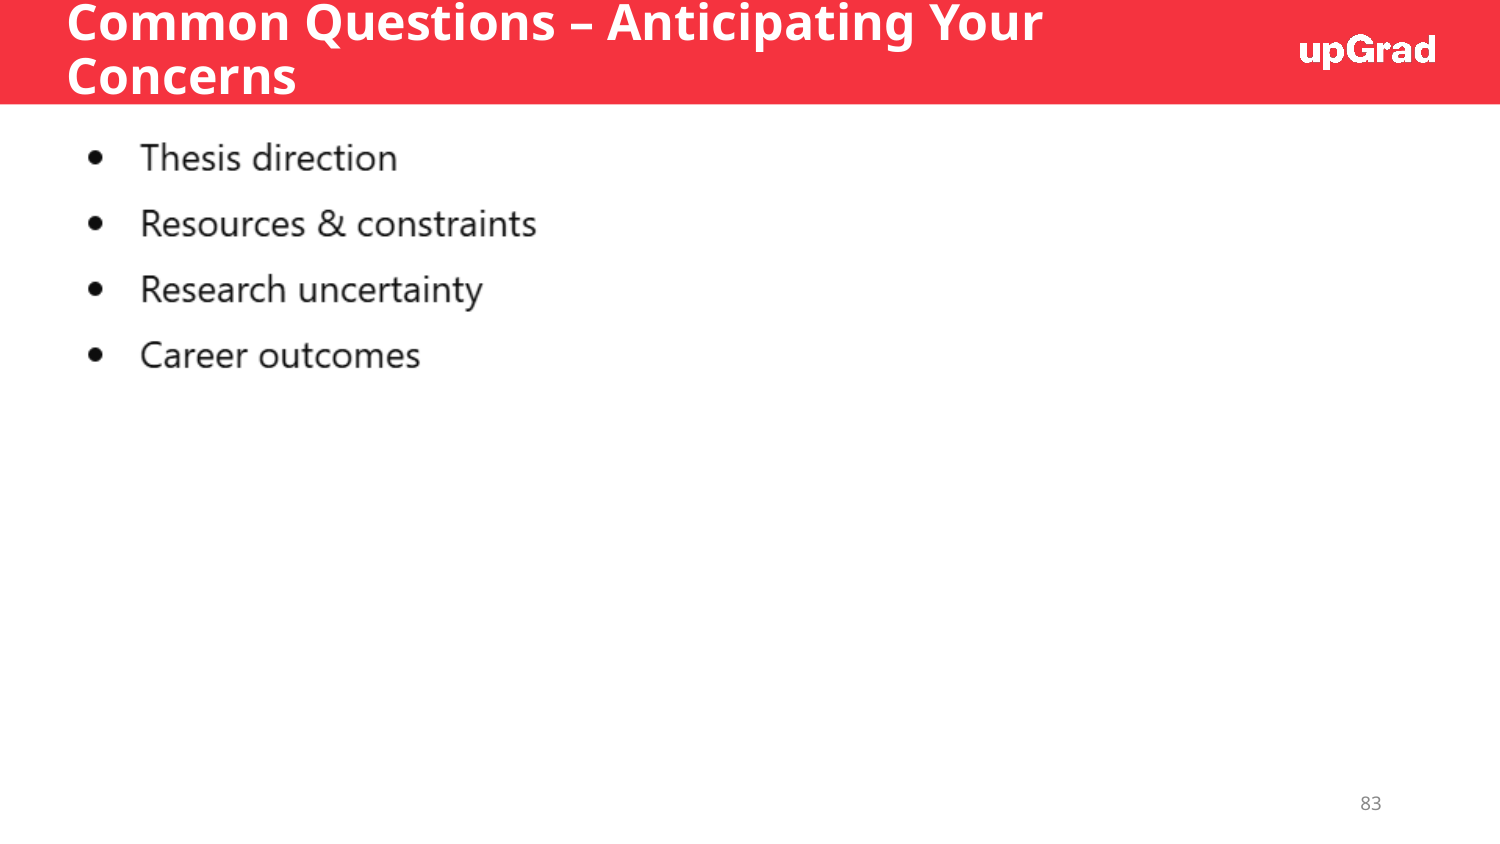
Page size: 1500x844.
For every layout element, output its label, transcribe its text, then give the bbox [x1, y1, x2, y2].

slide_number 83 [1059, 782, 1397, 827]
title Common Questions – Anticipating Your Concerns [51, 20, 1200, 83]
picture [1300, 34, 1435, 70]
picture [51, 113, 1300, 402]
